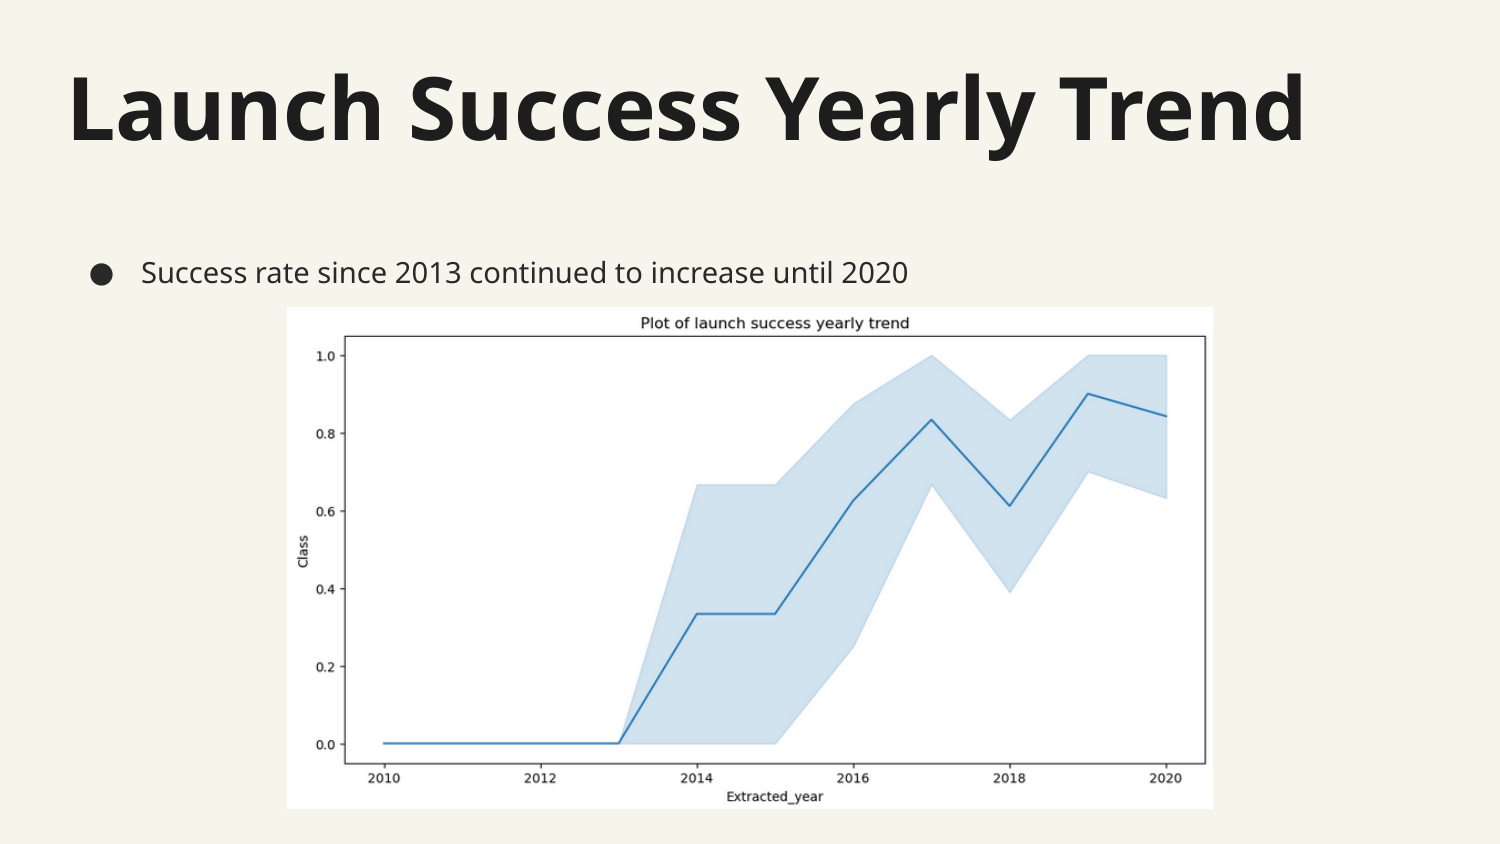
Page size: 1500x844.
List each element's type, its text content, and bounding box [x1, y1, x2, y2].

title Launch Success Yearly Trend [51, 38, 1449, 167]
list Success rate since 2013 continued to increase until 2020 [51, 203, 1449, 838]
picture [287, 307, 1213, 809]
